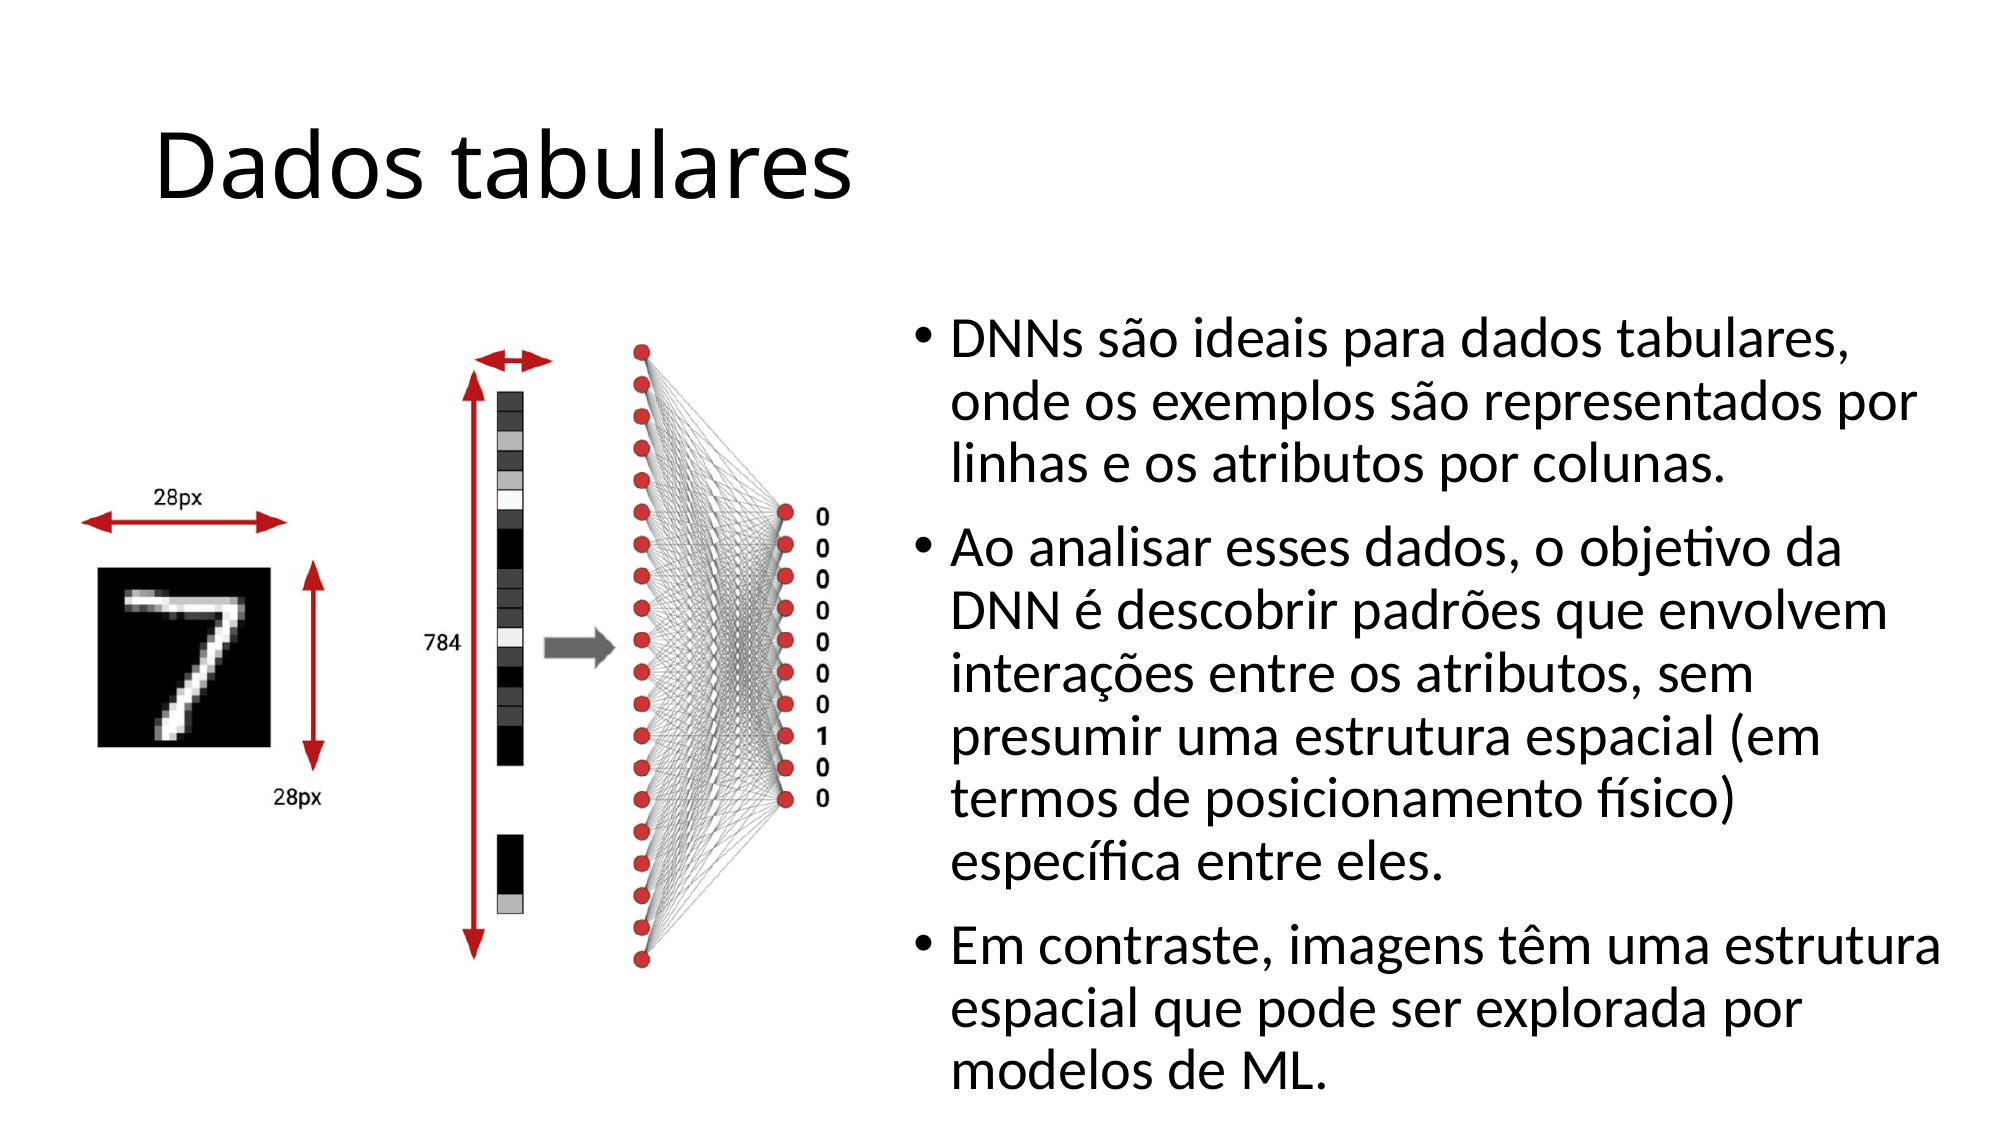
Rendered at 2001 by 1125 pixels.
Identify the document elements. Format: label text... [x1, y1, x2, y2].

title Dados tabulares [137, 59, 1863, 278]
picture [80, 341, 834, 971]
list DNNs são ideais para dados tabulares, onde os exemplos são representados por linhas e os atributos por colunas. Ao analisar esses dados, o objetivo da DNN é descobrir padrões que envolvem interações entre os atributos, sem presumir uma estrutura espacial (em termos de posicionamento físico) específica entre eles. Em contraste, imagens têm uma estrutura espacial que pode ser explorada por modelos de ML. [898, 299, 1971, 1125]
